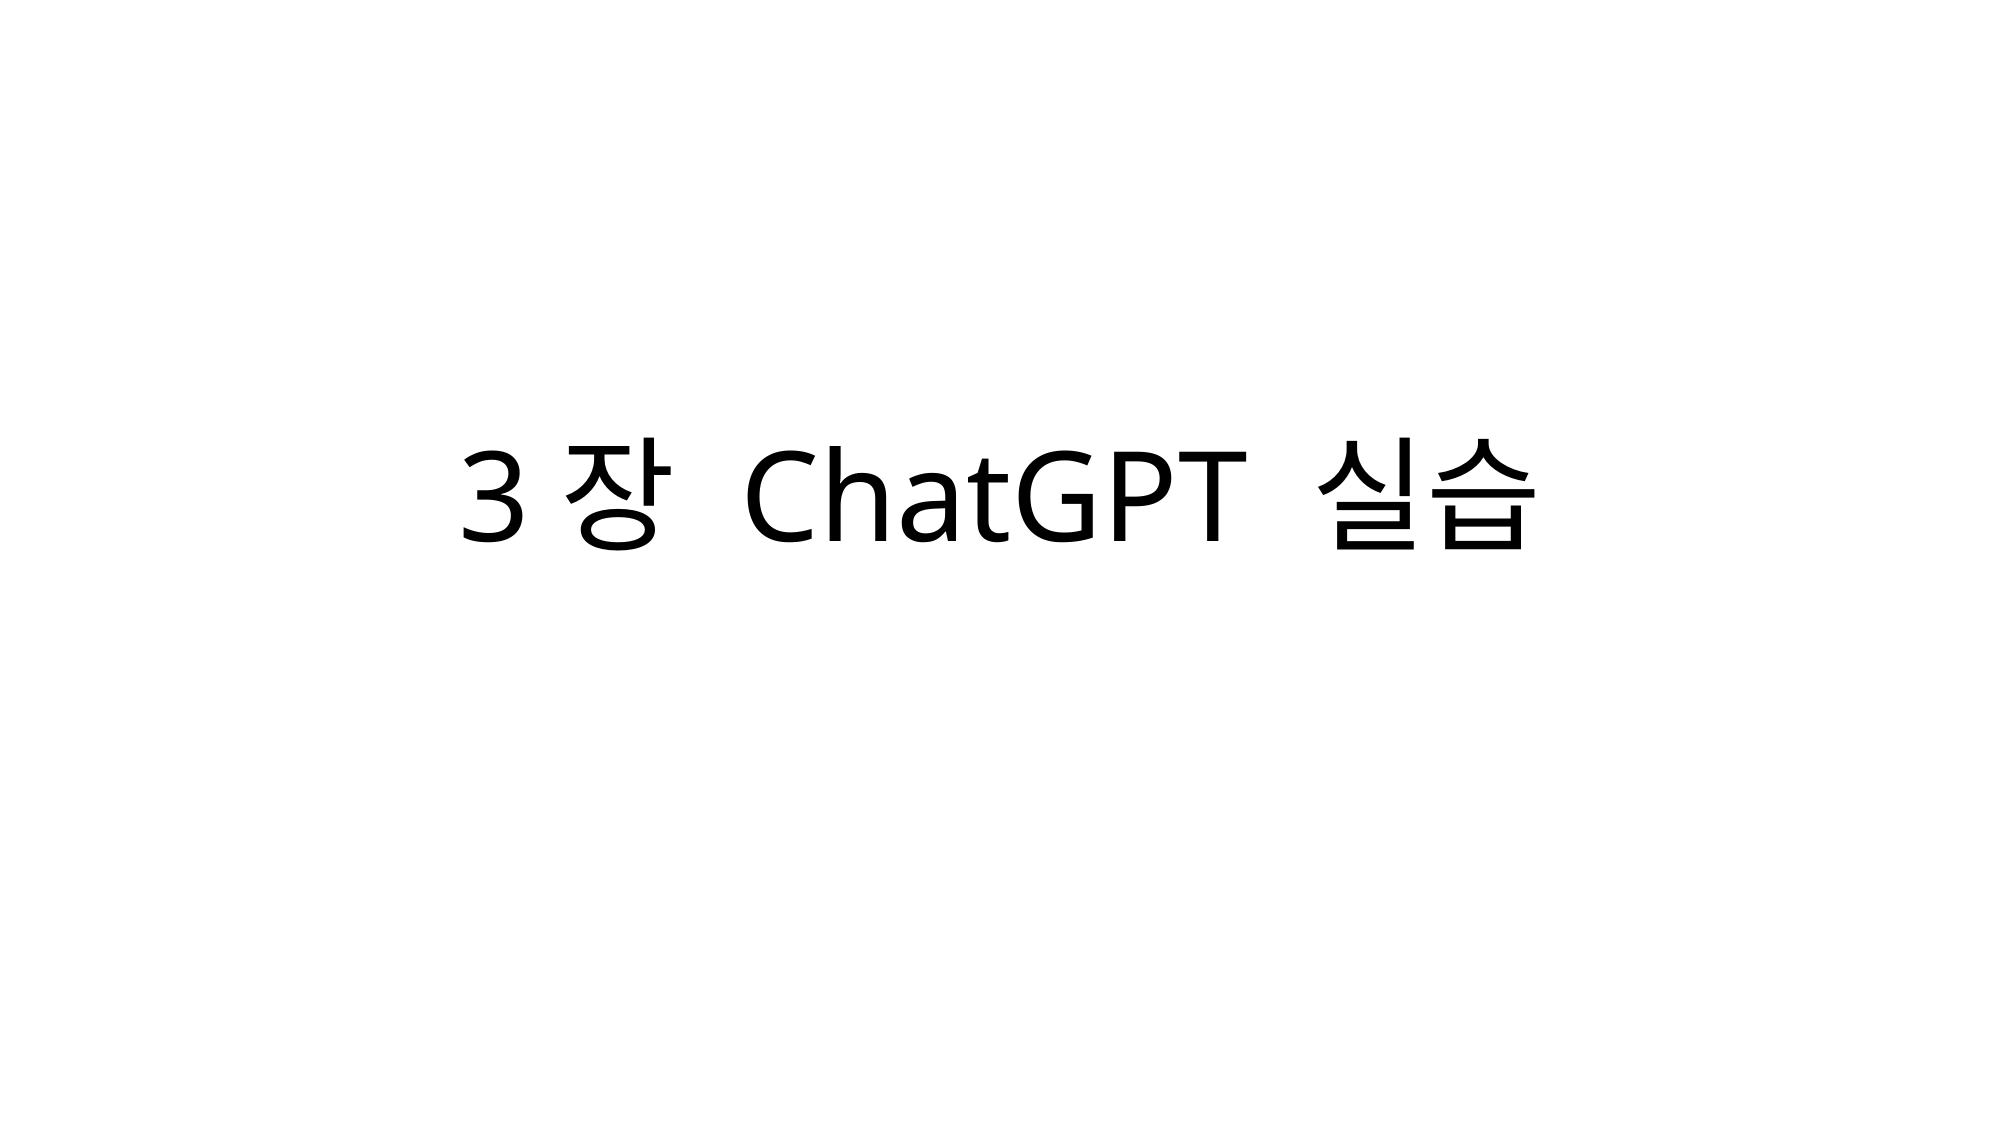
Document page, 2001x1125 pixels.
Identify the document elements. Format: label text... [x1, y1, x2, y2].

title 3장 ChatGPT 실습 [249, 184, 1750, 576]
